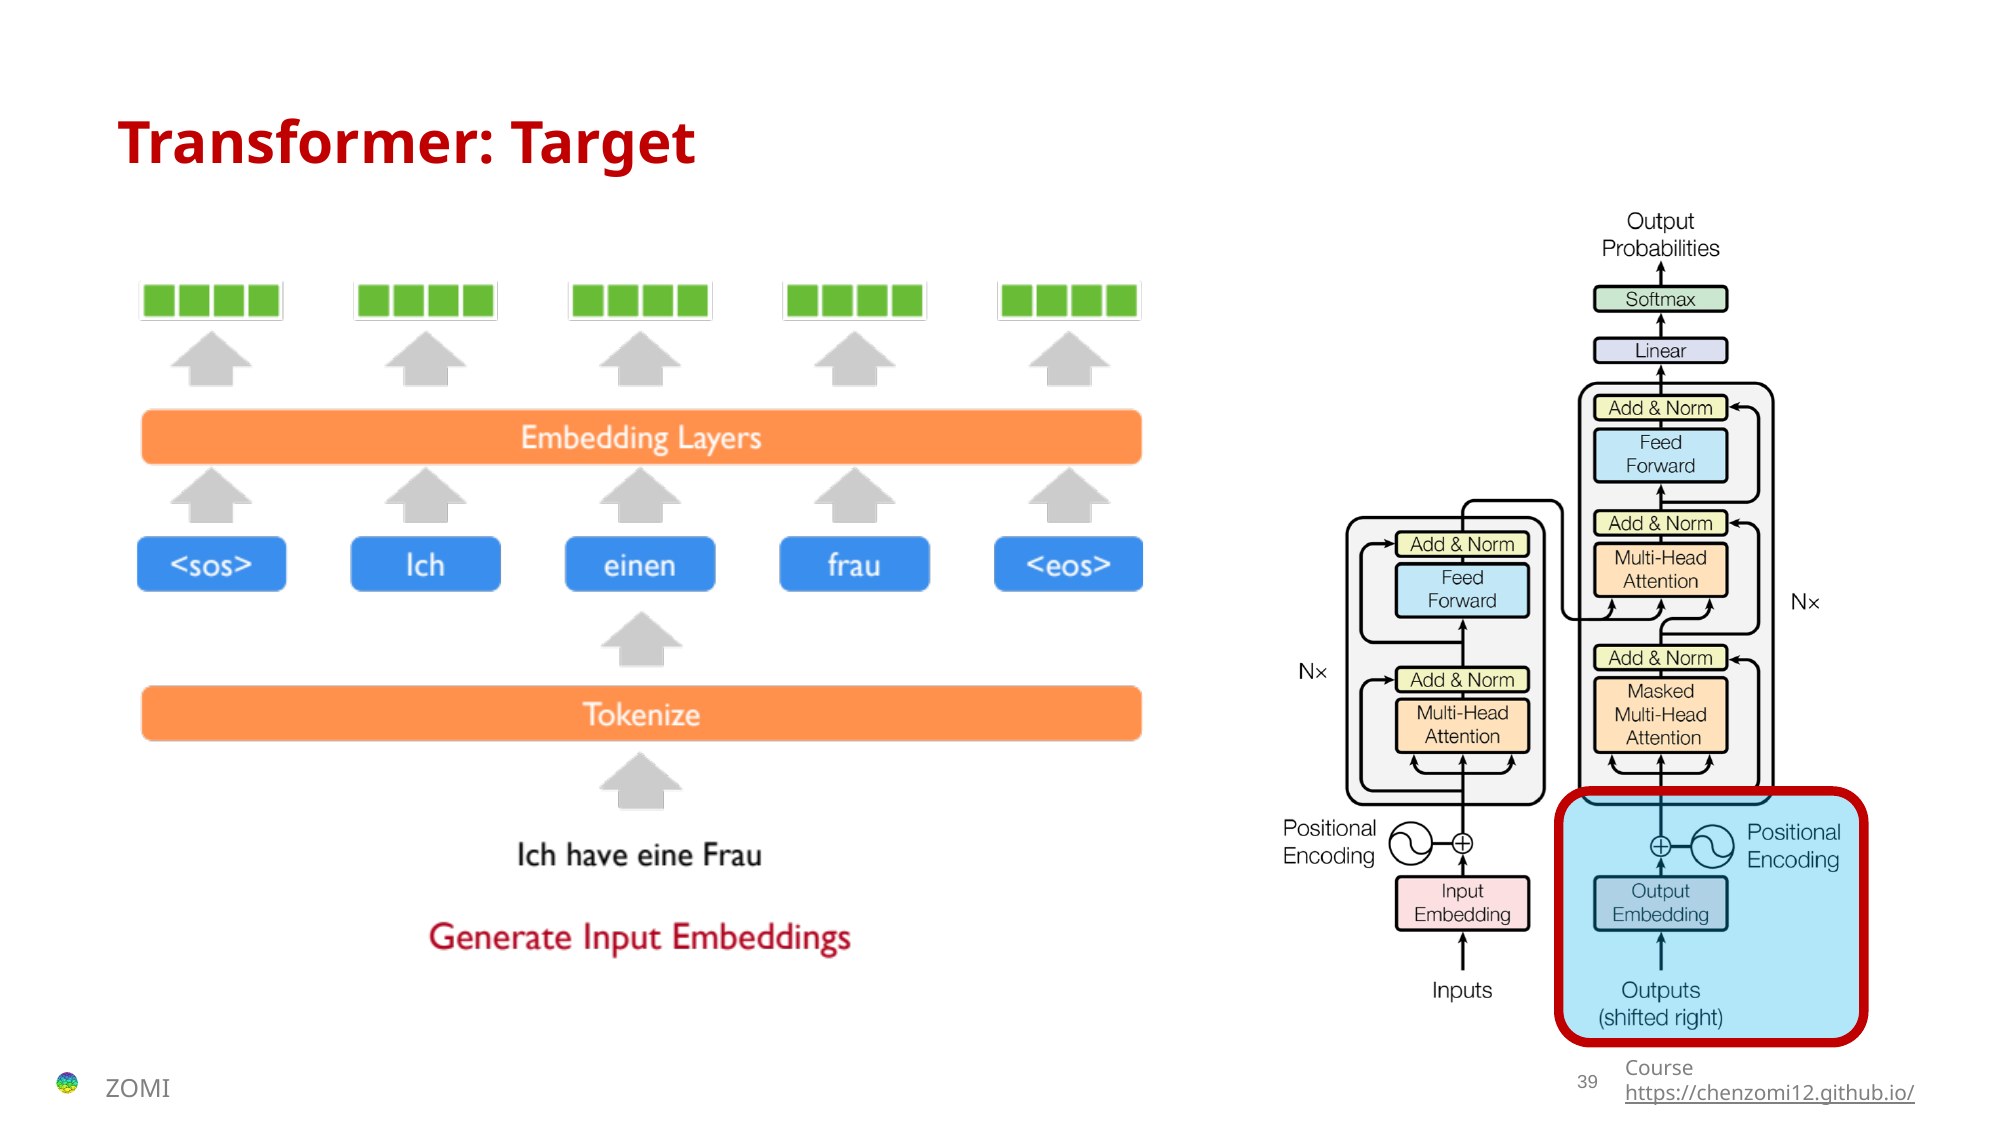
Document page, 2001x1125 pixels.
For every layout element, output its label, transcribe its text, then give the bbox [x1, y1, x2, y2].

picture [1221, 207, 1896, 1038]
picture [57, 1073, 77, 1093]
title Transformer: Target [102, 91, 1901, 189]
picture [136, 280, 1144, 965]
